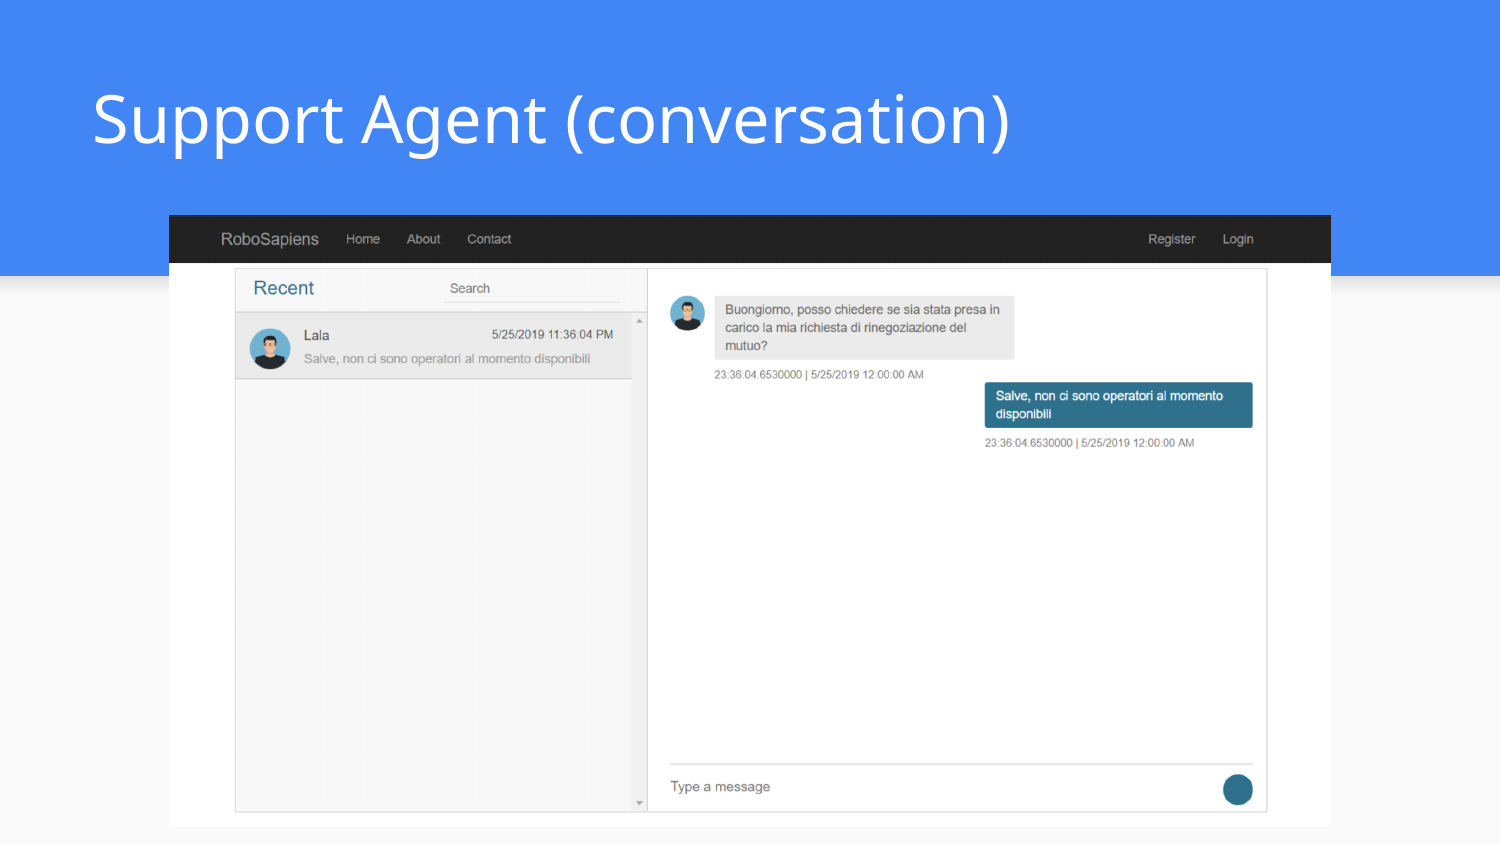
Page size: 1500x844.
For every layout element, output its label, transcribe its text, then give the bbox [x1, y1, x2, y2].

title Support Agent (conversation) [77, 46, 1427, 173]
picture [168, 215, 1331, 827]
